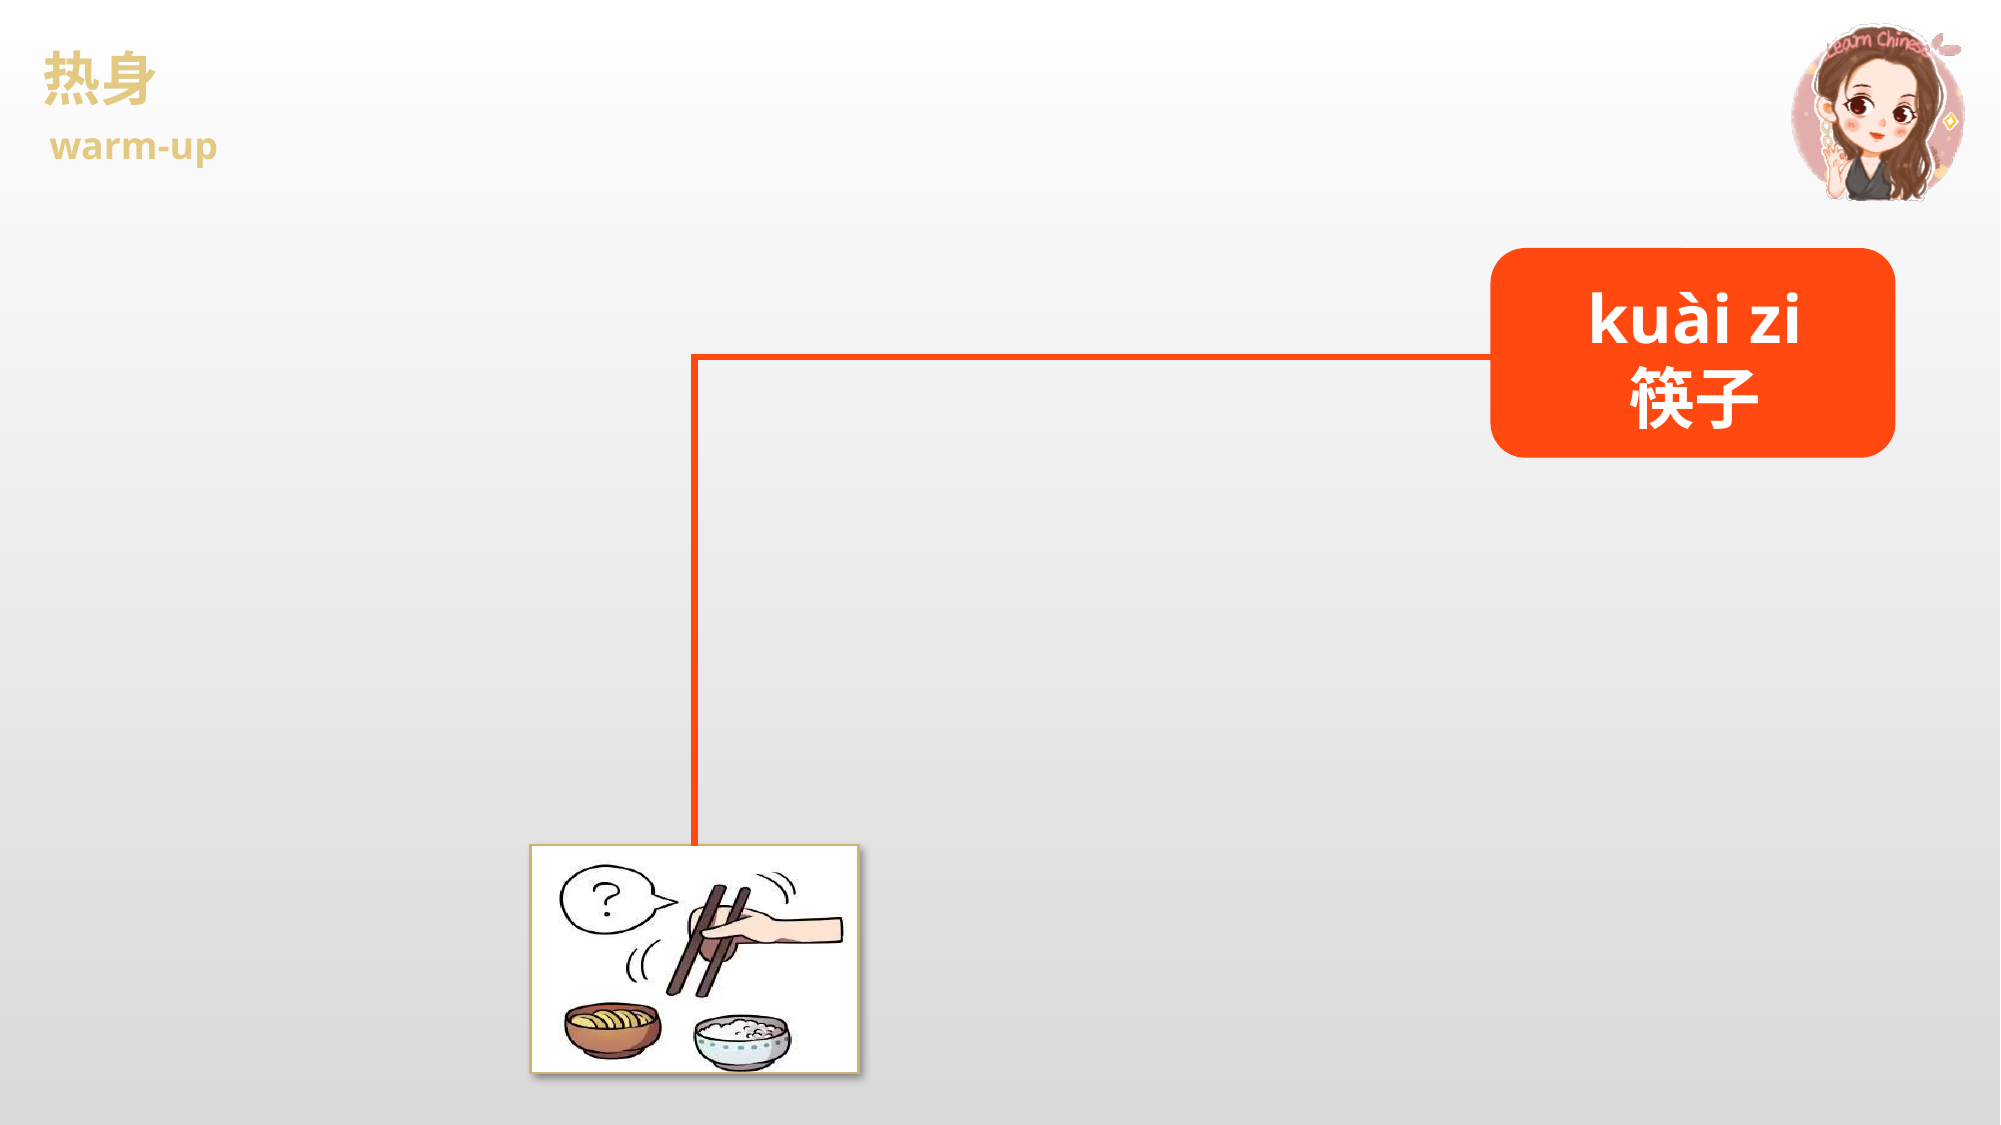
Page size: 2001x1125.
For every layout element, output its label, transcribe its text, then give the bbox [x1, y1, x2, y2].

picture [1758, 0, 1998, 240]
picture [531, 846, 858, 1072]
text_box 热身 [27, 35, 174, 120]
text_box warm-up [34, 115, 234, 175]
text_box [849, 202, 1339, 1002]
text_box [1490, 247, 1897, 458]
